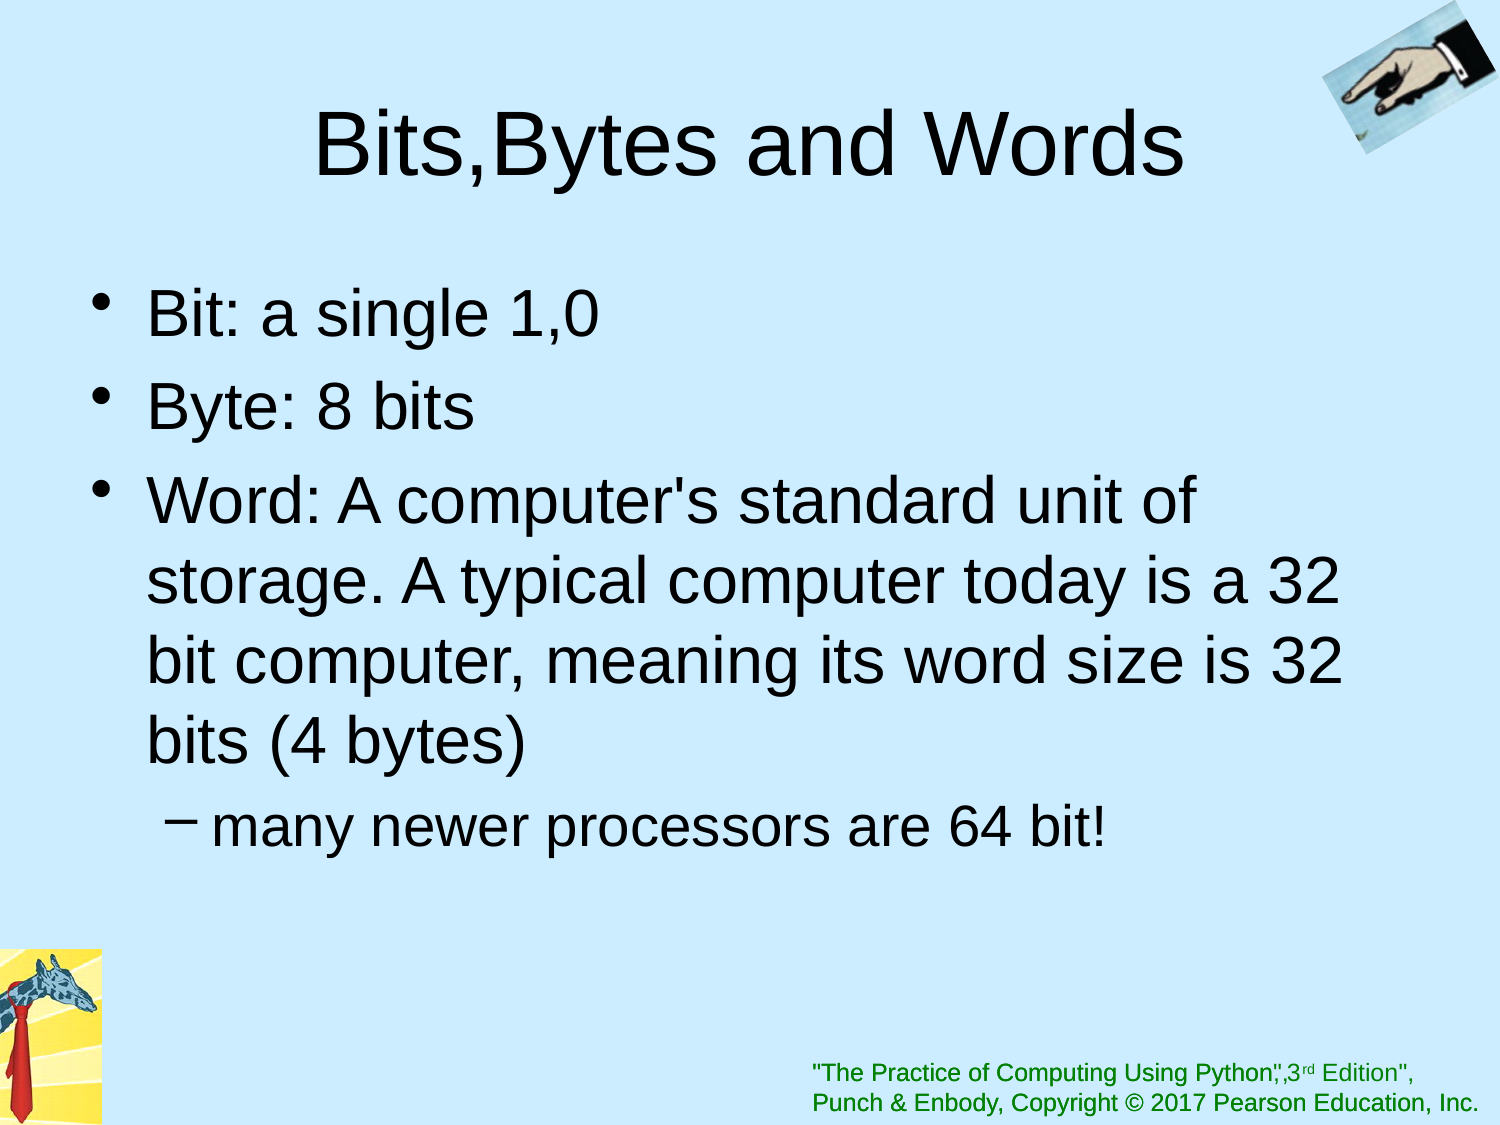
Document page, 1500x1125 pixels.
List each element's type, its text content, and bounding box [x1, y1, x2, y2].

picture [1378, 0, 1499, 120]
picture [0, 949, 102, 1125]
list Bit: a single 1,0 Byte: 8 bits Word: A computer's standard unit of storage. A typical computer today is a 32 bit computer, meaning its word size is 32 bits (4 bytes) many newer processors are 64 bit! [75, 262, 1425, 1005]
title Bits,Bytes and Words [75, 45, 1425, 233]
